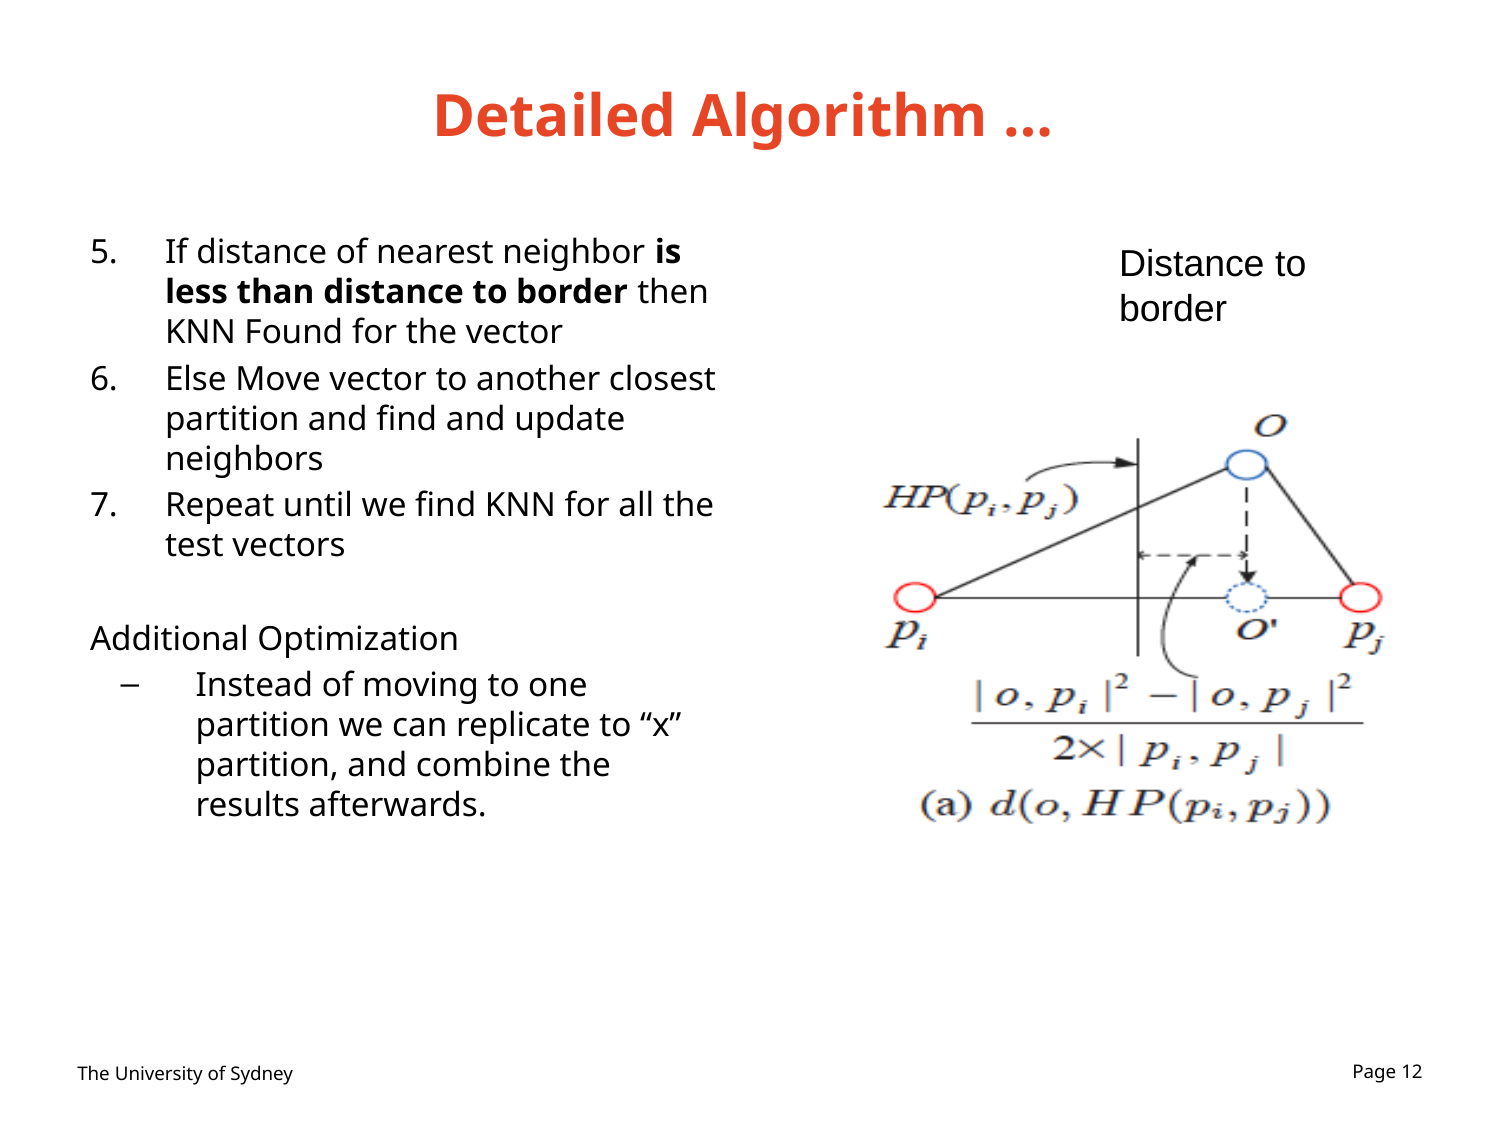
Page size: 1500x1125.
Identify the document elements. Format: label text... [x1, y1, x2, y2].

text_box Distance to border [1104, 231, 1388, 337]
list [808, 349, 1389, 847]
list If distance of nearest neighbor is less than distance to border then KNN Found for the vector Else Move vector to another closest partition and find and update neighbors Repeat until we find KNN for all the test vectors Additional Optimization Instead of moving to one partition we can replicate to “x” partition, and combine the results afterwards. [75, 223, 738, 966]
title Detailed Algorithm … [75, 19, 1425, 207]
